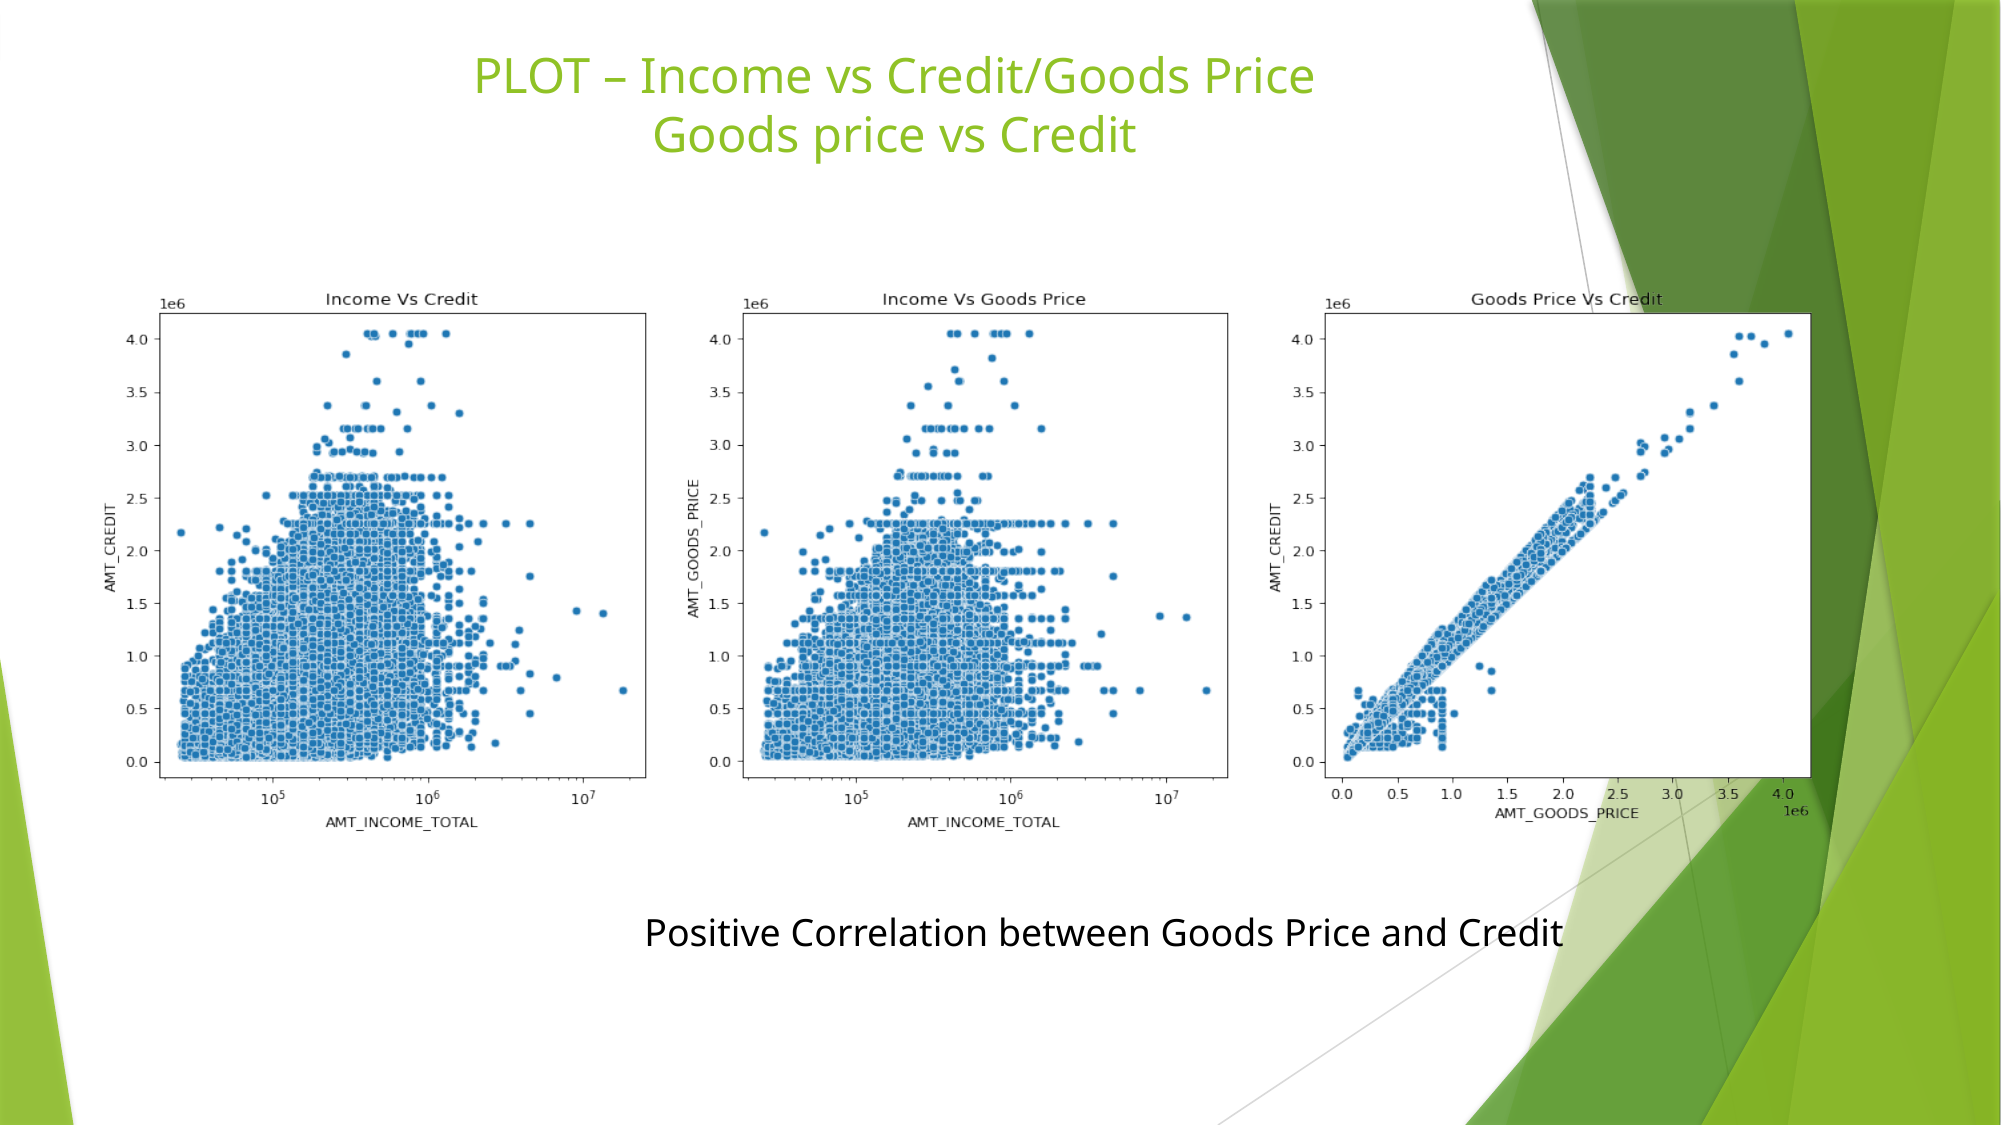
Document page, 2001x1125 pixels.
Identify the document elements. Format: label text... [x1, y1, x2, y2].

title PLOT – Income vs Credit/Goods Price Goods price vs Credit [32, 37, 1758, 170]
text_box [137, 151, 1930, 1004]
text_box Positive Correlation between Goods Price and Credit [629, 901, 1590, 962]
text_box [162, 246, 1955, 1099]
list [93, 281, 1821, 840]
